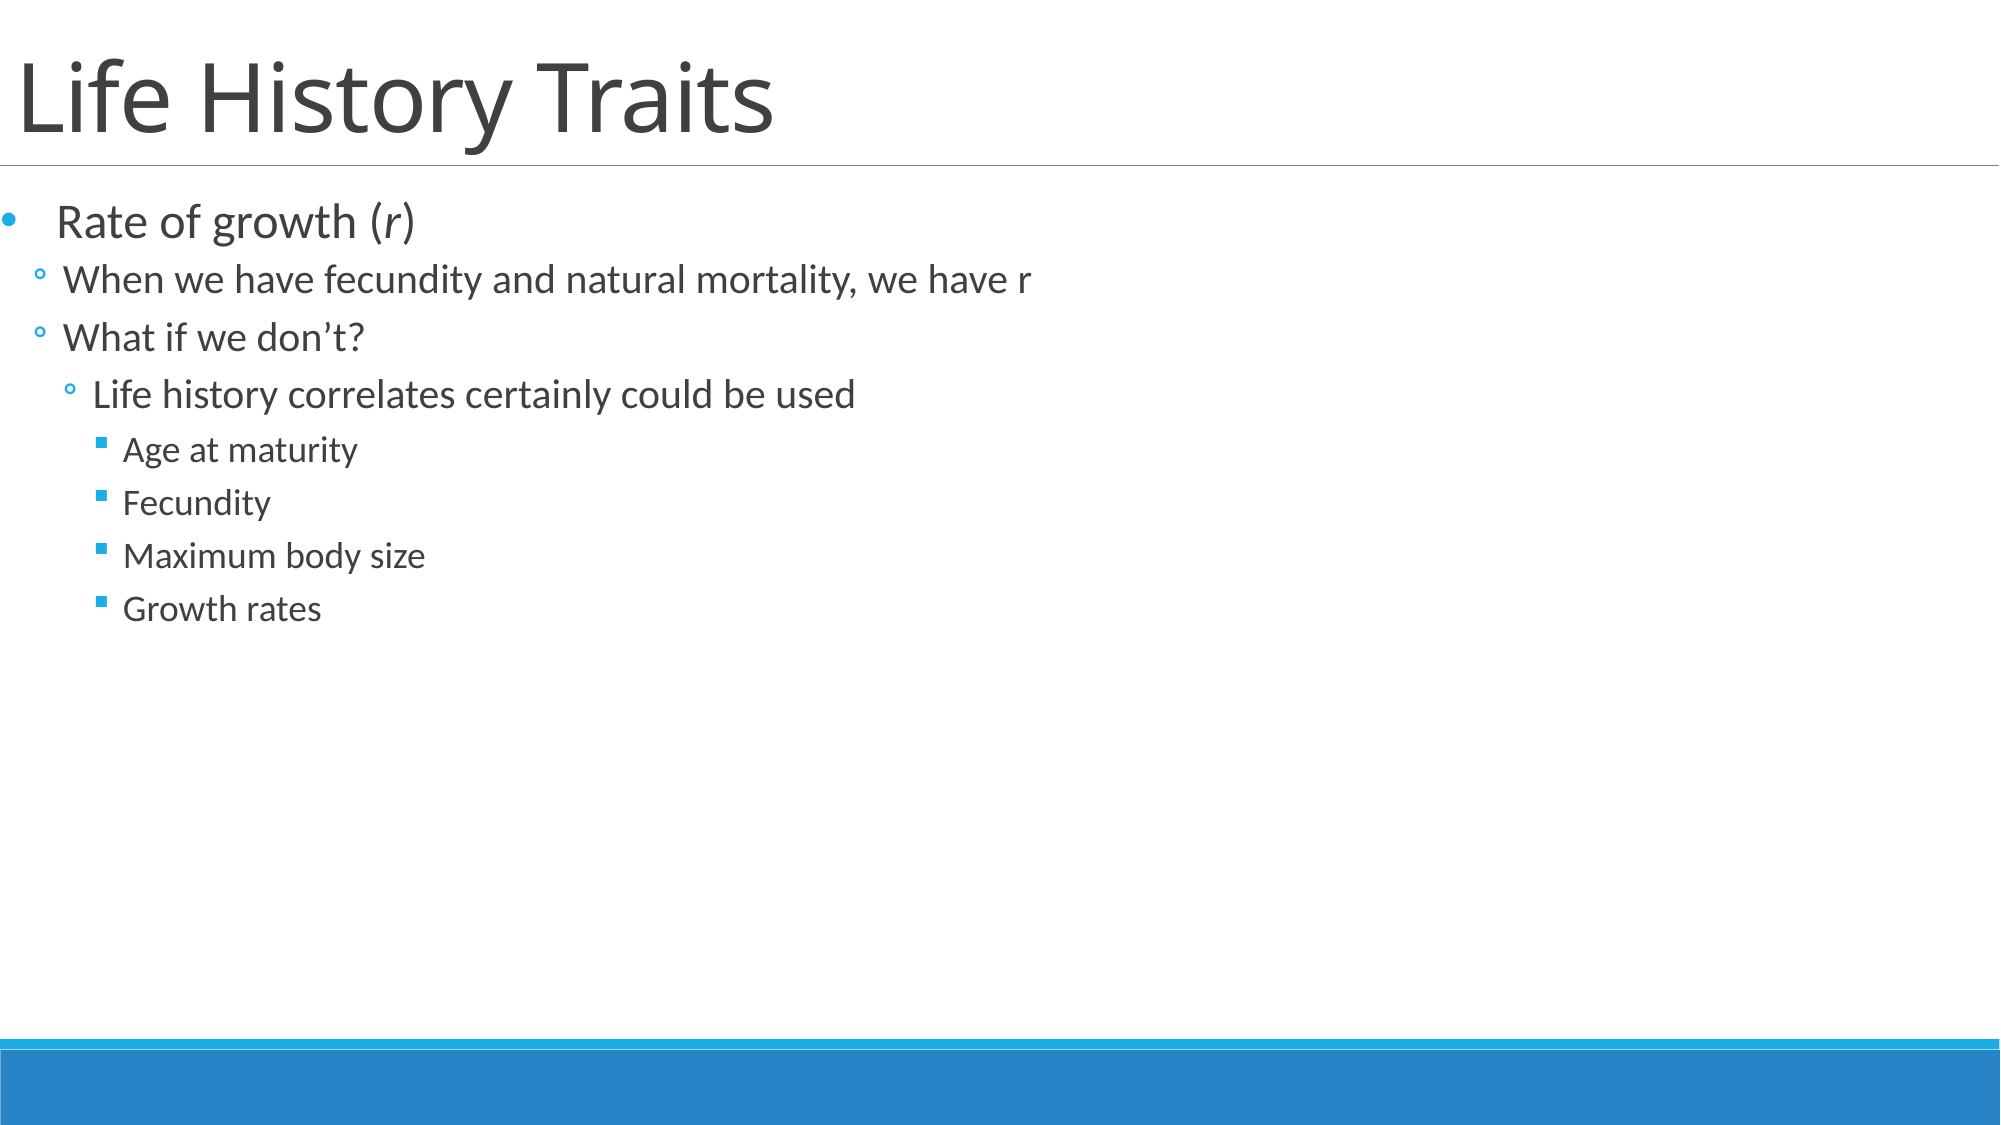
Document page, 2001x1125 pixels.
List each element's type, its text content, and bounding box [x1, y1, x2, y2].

title Life History Traits [0, 47, 2000, 160]
list Rate of growth (r) When we have fecundity and natural mortality, we have r What if we don’t? Life history correlates certainly could be used Age at maturity Fecundity Maximum body size Growth rates [0, 187, 2000, 1043]
